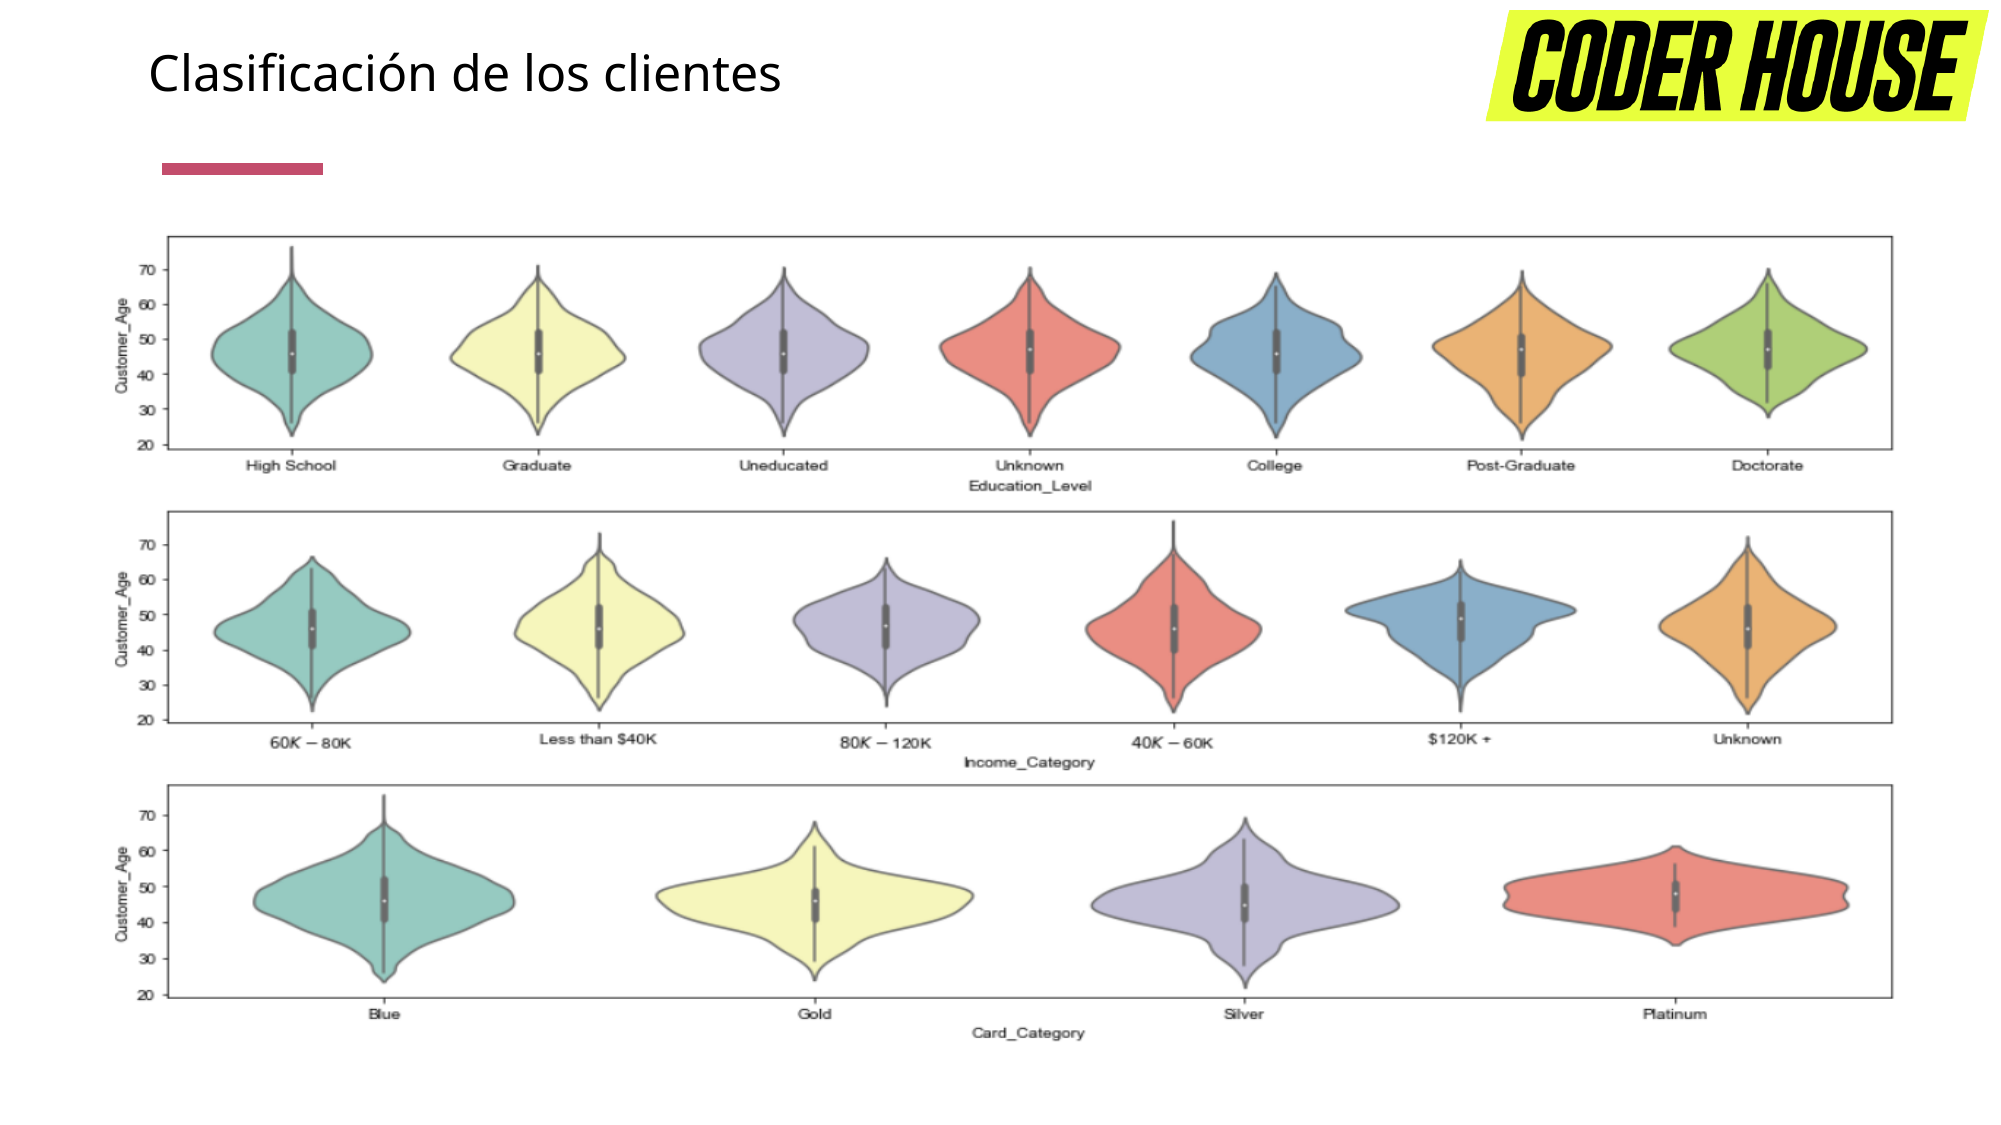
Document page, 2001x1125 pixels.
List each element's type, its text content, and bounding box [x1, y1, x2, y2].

picture [1474, 0, 2000, 139]
text_box Clasificación de los clientes [133, 33, 1230, 109]
picture [73, 221, 1900, 1058]
